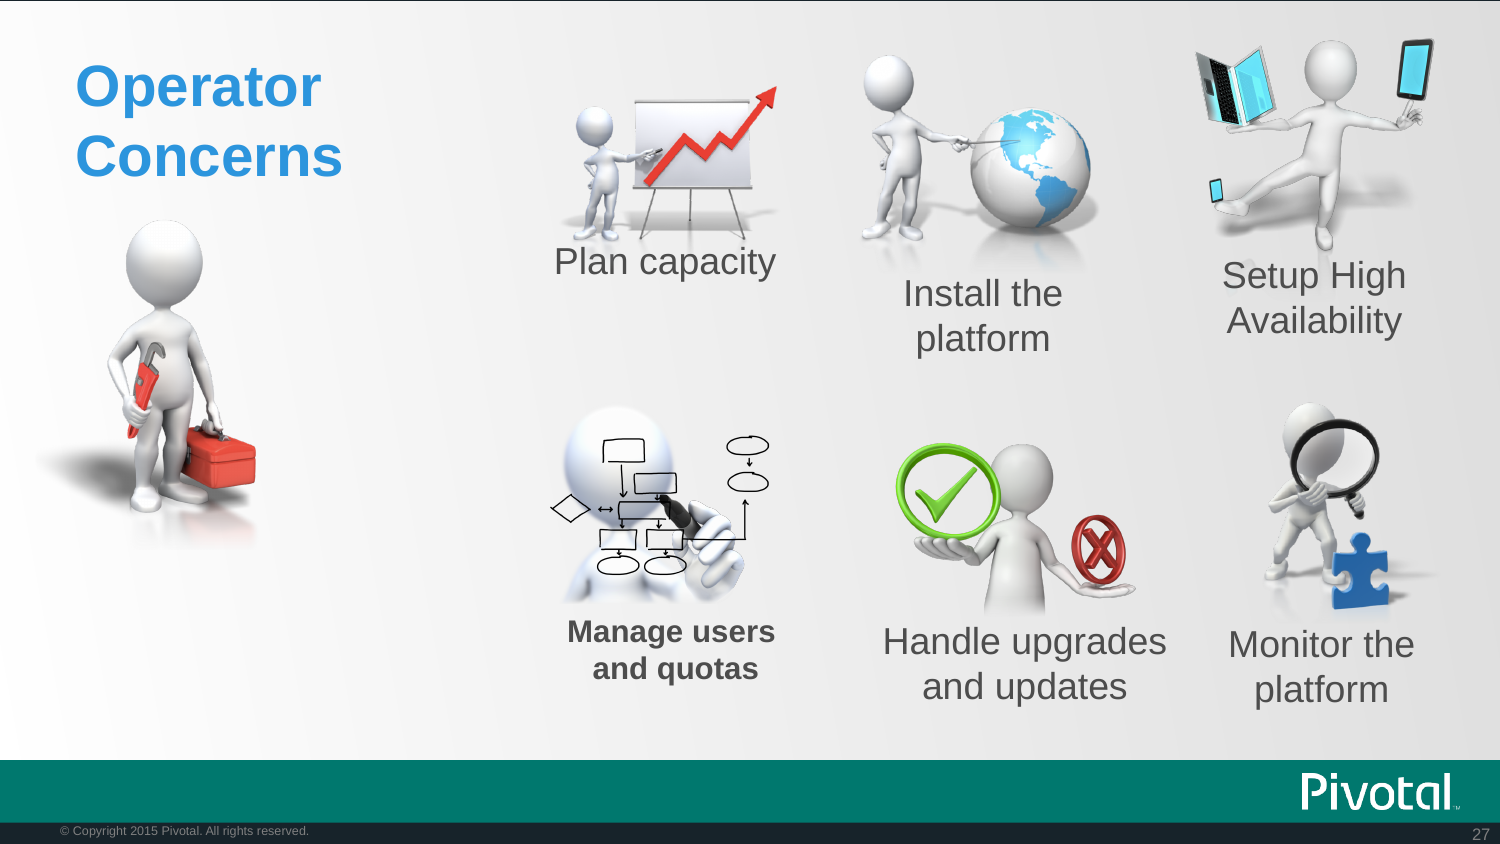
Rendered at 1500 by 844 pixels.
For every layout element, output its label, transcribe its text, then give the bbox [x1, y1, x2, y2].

text_box [0, 1, 1500, 760]
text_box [840, 50, 1126, 354]
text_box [1186, 33, 1443, 336]
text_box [870, 434, 1180, 703]
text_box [539, 398, 813, 696]
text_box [1206, 390, 1446, 705]
picture [28, 210, 284, 551]
text_box Operator Concerns [61, 40, 1181, 129]
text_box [550, 81, 802, 289]
picture [1302, 773, 1460, 810]
